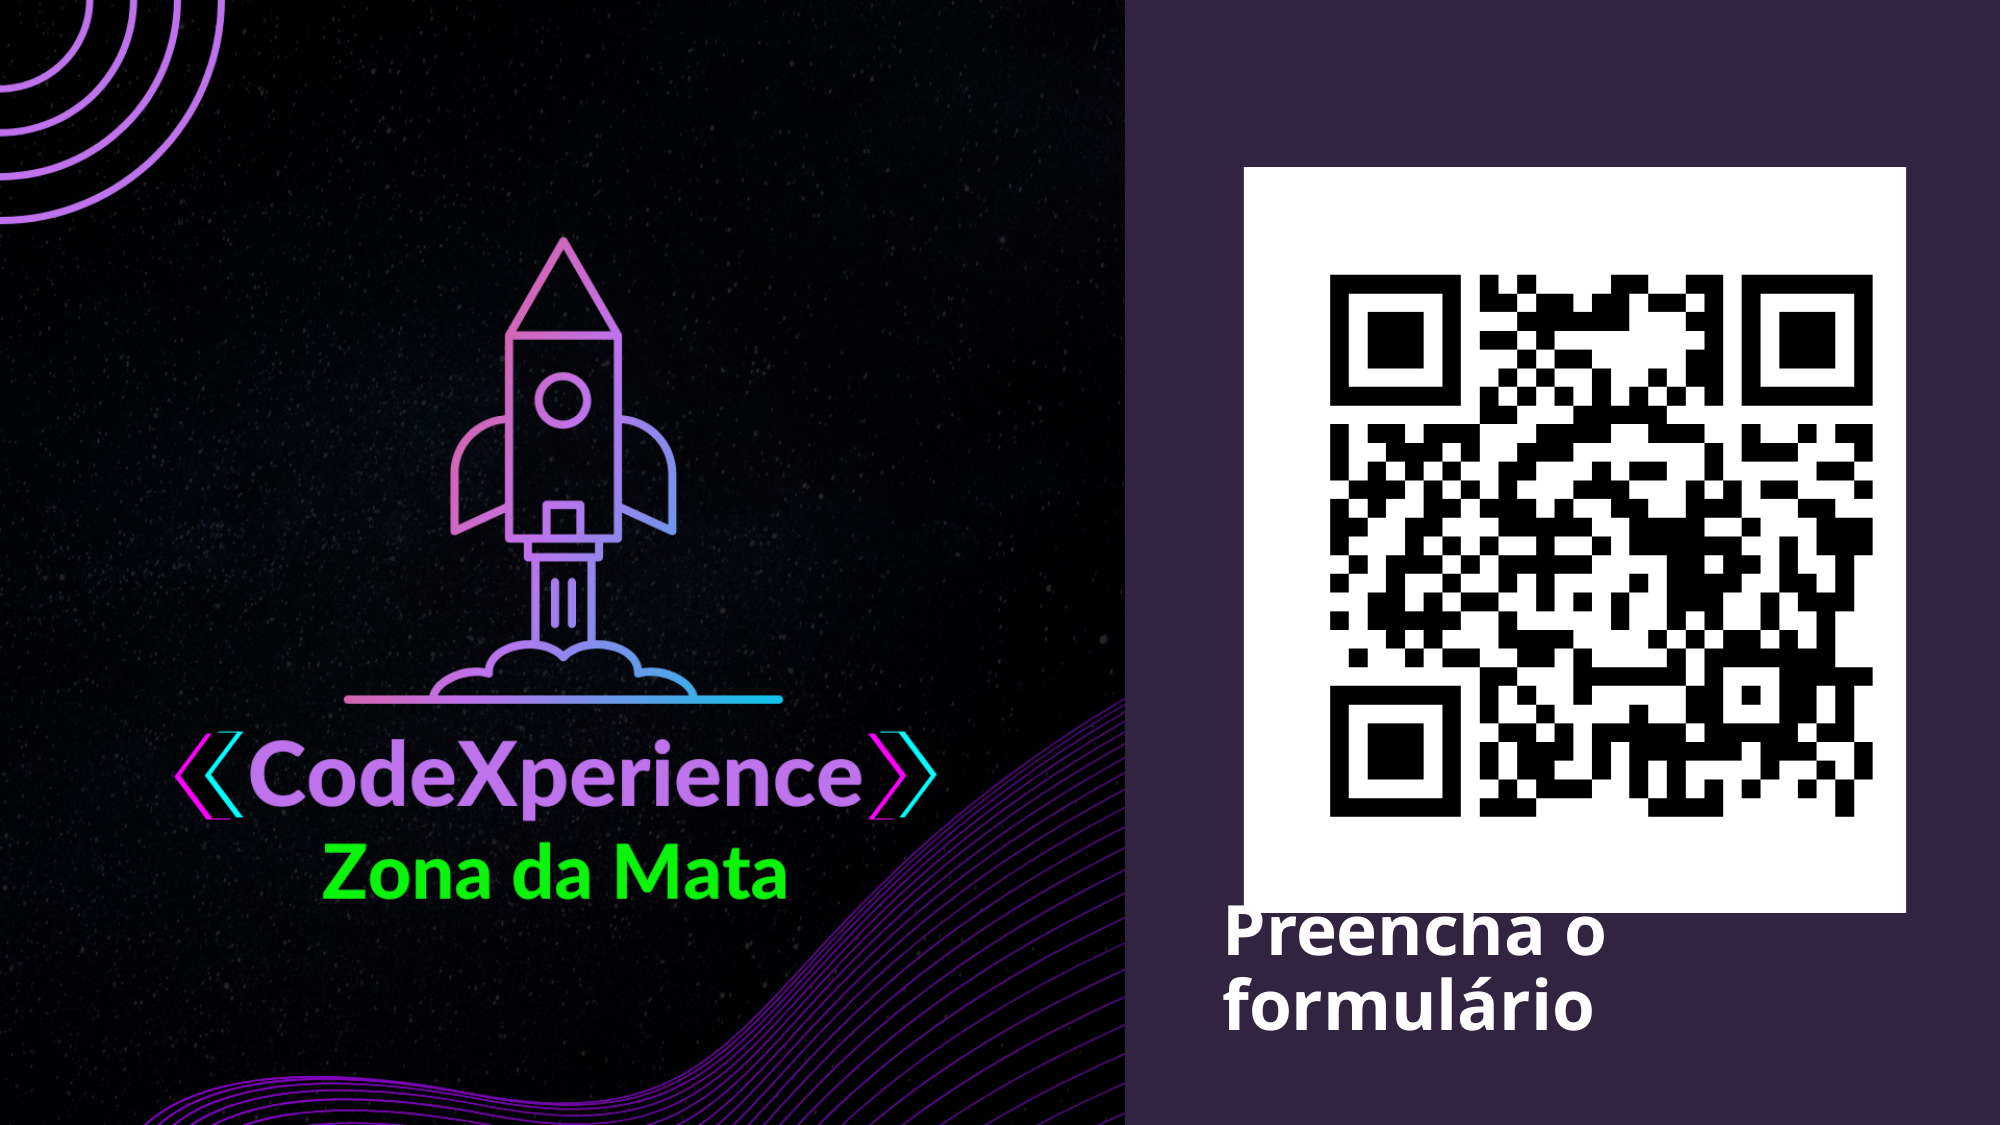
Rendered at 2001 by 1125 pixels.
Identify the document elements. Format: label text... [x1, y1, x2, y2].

picture [1243, 167, 1907, 913]
text_box Preencha o formulário [1222, 894, 1954, 1046]
picture [0, 0, 1125, 1125]
